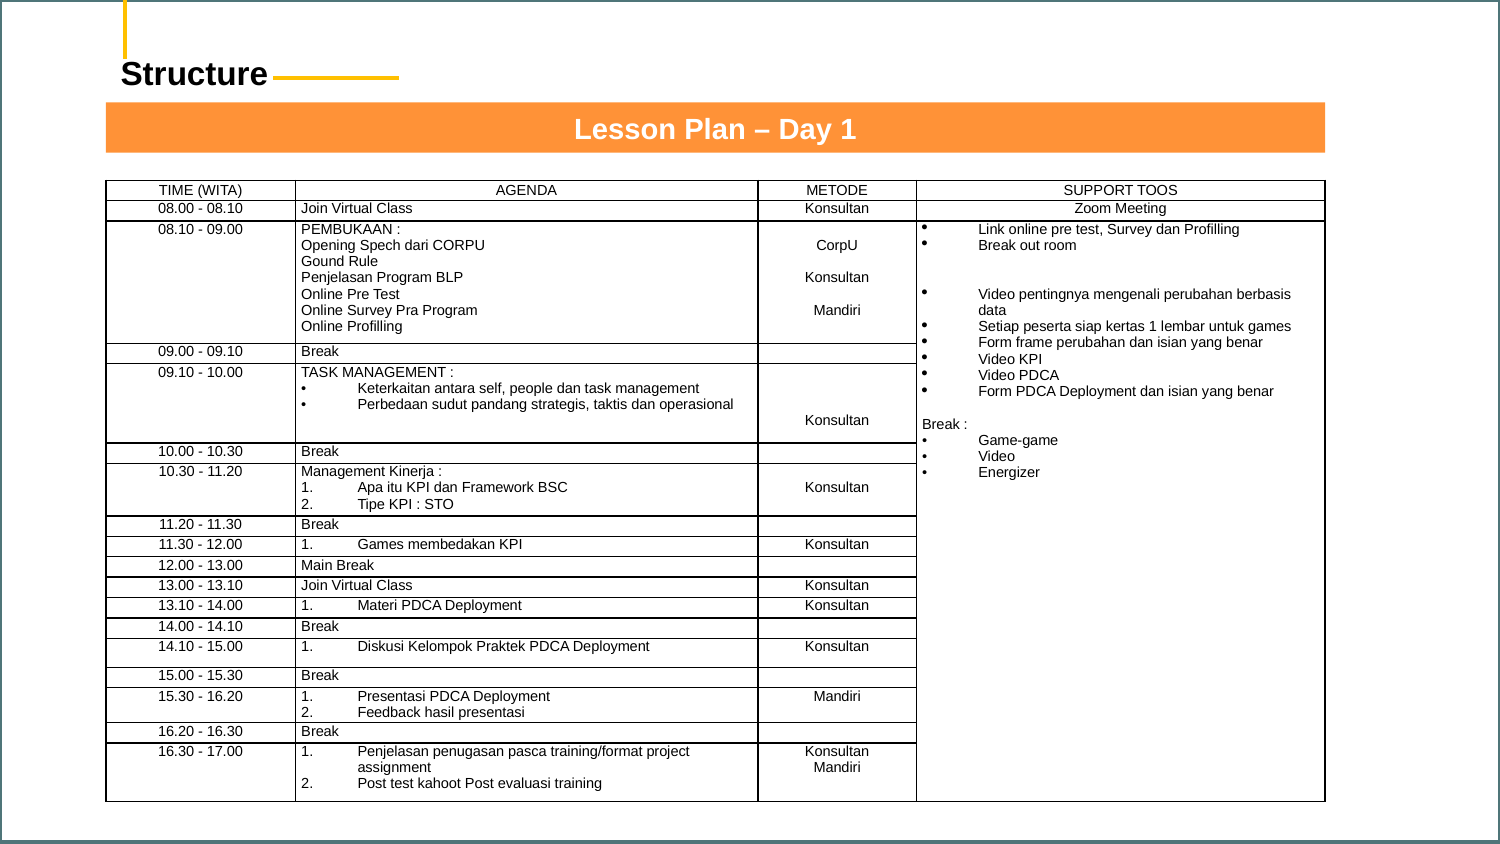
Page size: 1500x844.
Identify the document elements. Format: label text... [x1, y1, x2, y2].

table_cell CorpU Konsultan Mandiri [759, 222, 916, 343]
table_cell Konsultan [759, 201, 916, 220]
table_cell 11.30 - 12.00 [107, 537, 295, 556]
table_cell 09.00 - 09.10 [107, 344, 295, 363]
table_cell Break [296, 619, 757, 638]
table_cell TASK MANAGEMENT : Keterkaitan antara self, people dan task management Perbedaan sudut pandang strategis, taktis dan operasional [296, 364, 757, 442]
table_cell [759, 668, 916, 687]
table_cell Break [296, 444, 757, 463]
table_cell Konsultan Mandiri [759, 744, 916, 801]
table_cell 15.00 - 15.30 [107, 668, 295, 687]
table_cell 10.30 - 11.20 [107, 464, 295, 515]
table_cell Break [296, 517, 757, 536]
table_cell 16.20 - 16.30 [107, 723, 295, 742]
table_cell 08.10 - 09.00 [107, 222, 295, 343]
table_cell 09.10 - 10.00 [107, 364, 295, 442]
table_cell Konsultan [759, 464, 916, 515]
table_cell Main Break [296, 557, 757, 576]
table_cell Konsultan [759, 578, 916, 597]
table_cell Presentasi PDCA Deployment Feedback hasil presentasi [296, 688, 757, 722]
table_cell Penjelasan penugasan pasca training/format project assignment Post test kahoot Post evaluasi training [296, 744, 757, 801]
table_cell 13.00 - 13.10 [107, 578, 295, 597]
table_cell Konsultan [759, 364, 916, 442]
table_cell Break [296, 344, 757, 363]
table_cell 11.20 - 11.30 [107, 517, 295, 536]
table_header TIME (WITA) [107, 181, 295, 200]
table_header METODE [759, 181, 916, 200]
table_header AGENDA [296, 181, 757, 200]
table_cell Join Virtual Class [296, 201, 757, 220]
table_cell Materi PDCA Deployment [296, 598, 757, 617]
table_cell Games membedakan KPI [296, 537, 757, 556]
table_cell [759, 619, 916, 638]
table_cell Konsultan [759, 598, 916, 617]
table_cell 15.30 - 16.20 [107, 688, 295, 722]
table_cell [759, 557, 916, 576]
table_cell Konsultan [759, 639, 916, 667]
table_cell [759, 344, 916, 363]
table_cell Break [296, 723, 757, 742]
table_cell Break [296, 668, 757, 687]
table_cell Management Kinerja : Apa itu KPI dan Framework BSC Tipe KPI : STO [296, 464, 757, 515]
text_box Lesson Plan – Day 1 [104, 100, 1327, 155]
table_header SUPPORT TOOS [917, 181, 1324, 200]
table_cell 13.10 - 14.00 [107, 598, 295, 617]
table_cell [759, 444, 916, 463]
table_cell [759, 517, 916, 536]
table_cell Diskusi Kelompok Praktek PDCA Deployment [296, 639, 757, 667]
table_cell Konsultan [759, 537, 916, 556]
table_cell 12.00 - 13.00 [107, 557, 295, 576]
table_cell 14.10 - 15.00 [107, 639, 295, 667]
table_cell Join Virtual Class [296, 578, 757, 597]
table_cell 16.30 - 17.00 [107, 744, 295, 801]
text_box Structure [105, 44, 504, 100]
table_cell Mandiri [759, 688, 916, 722]
table_cell [759, 723, 916, 742]
table_cell 08.00 - 08.10 [107, 201, 295, 220]
table_cell PEMBUKAAN : Opening Spech dari CORPU Gound Rule Penjelasan Program BLP Online Pre Test Online Survey Pra Program Online Profilling [296, 222, 757, 343]
table_cell Zoom Meeting [917, 201, 1324, 220]
table_cell 10.00 - 10.30 [107, 444, 295, 463]
text_box [0, 0, 1500, 844]
table_cell 14.00 - 14.10 [107, 619, 295, 638]
table_cell Link online pre test, Survey dan Profilling Break out room Video pentingnya mengenali perubahan berbasis data Setiap peserta siap kertas 1 lembar untuk games Form frame perubahan dan isian yang benar Video KPI Video PDCA Form PDCA Deployment dan isian yang benar Break : Game-game Video Energizer [917, 222, 1324, 801]
